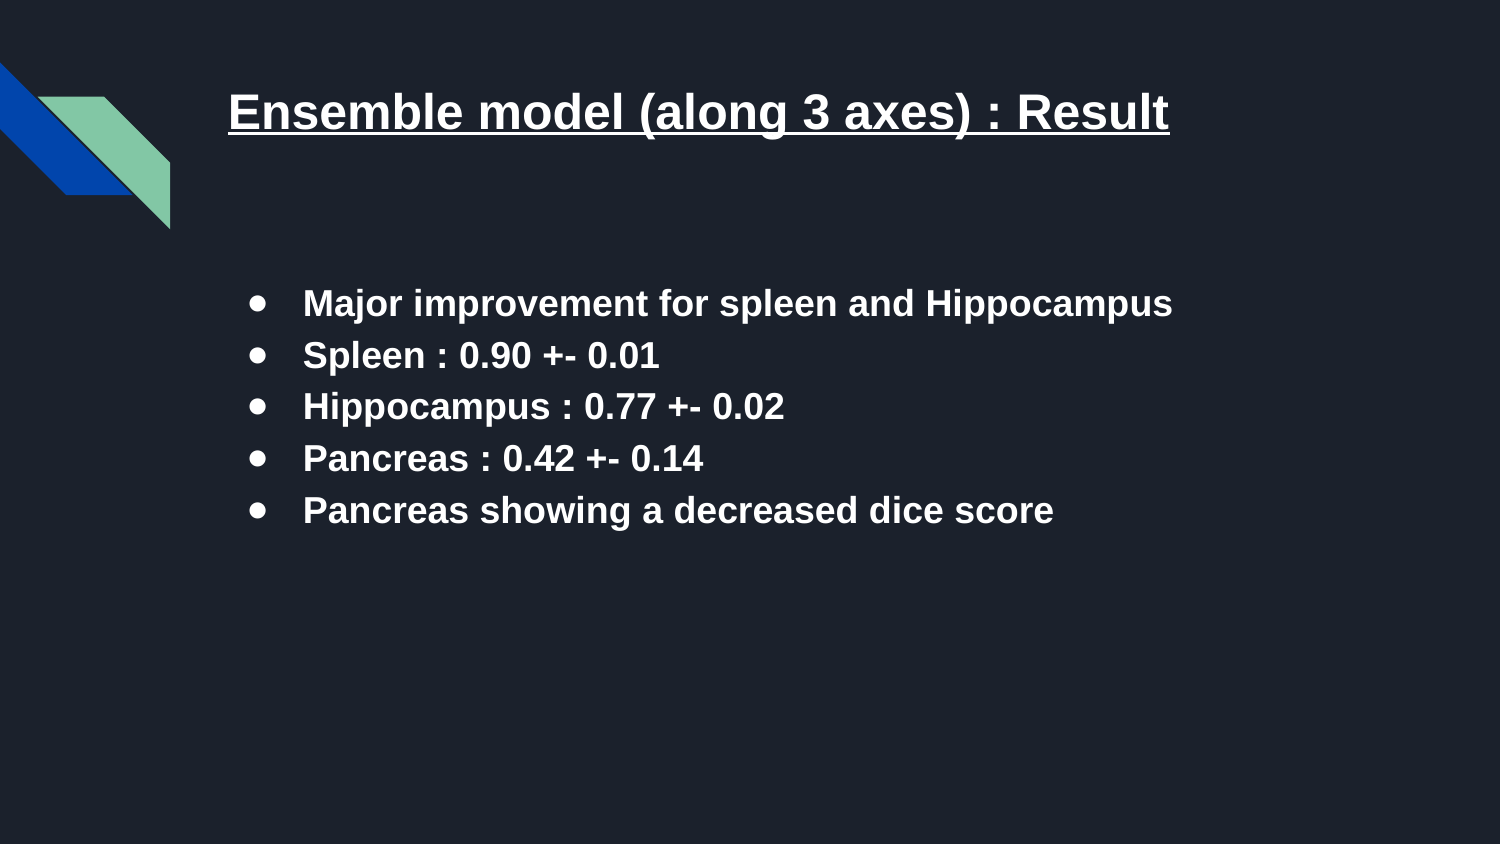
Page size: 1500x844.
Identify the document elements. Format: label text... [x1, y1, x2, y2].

title Ensemble model (along 3 axes) : Result [212, 64, 1368, 181]
list Major improvement for spleen and Hippocampus Spleen : 0.90 +- 0.01 Hippocampus : 0.77 +- 0.02 Pancreas : 0.42 +- 0.14 Pancreas showing a decreased dice score [212, 257, 1368, 735]
